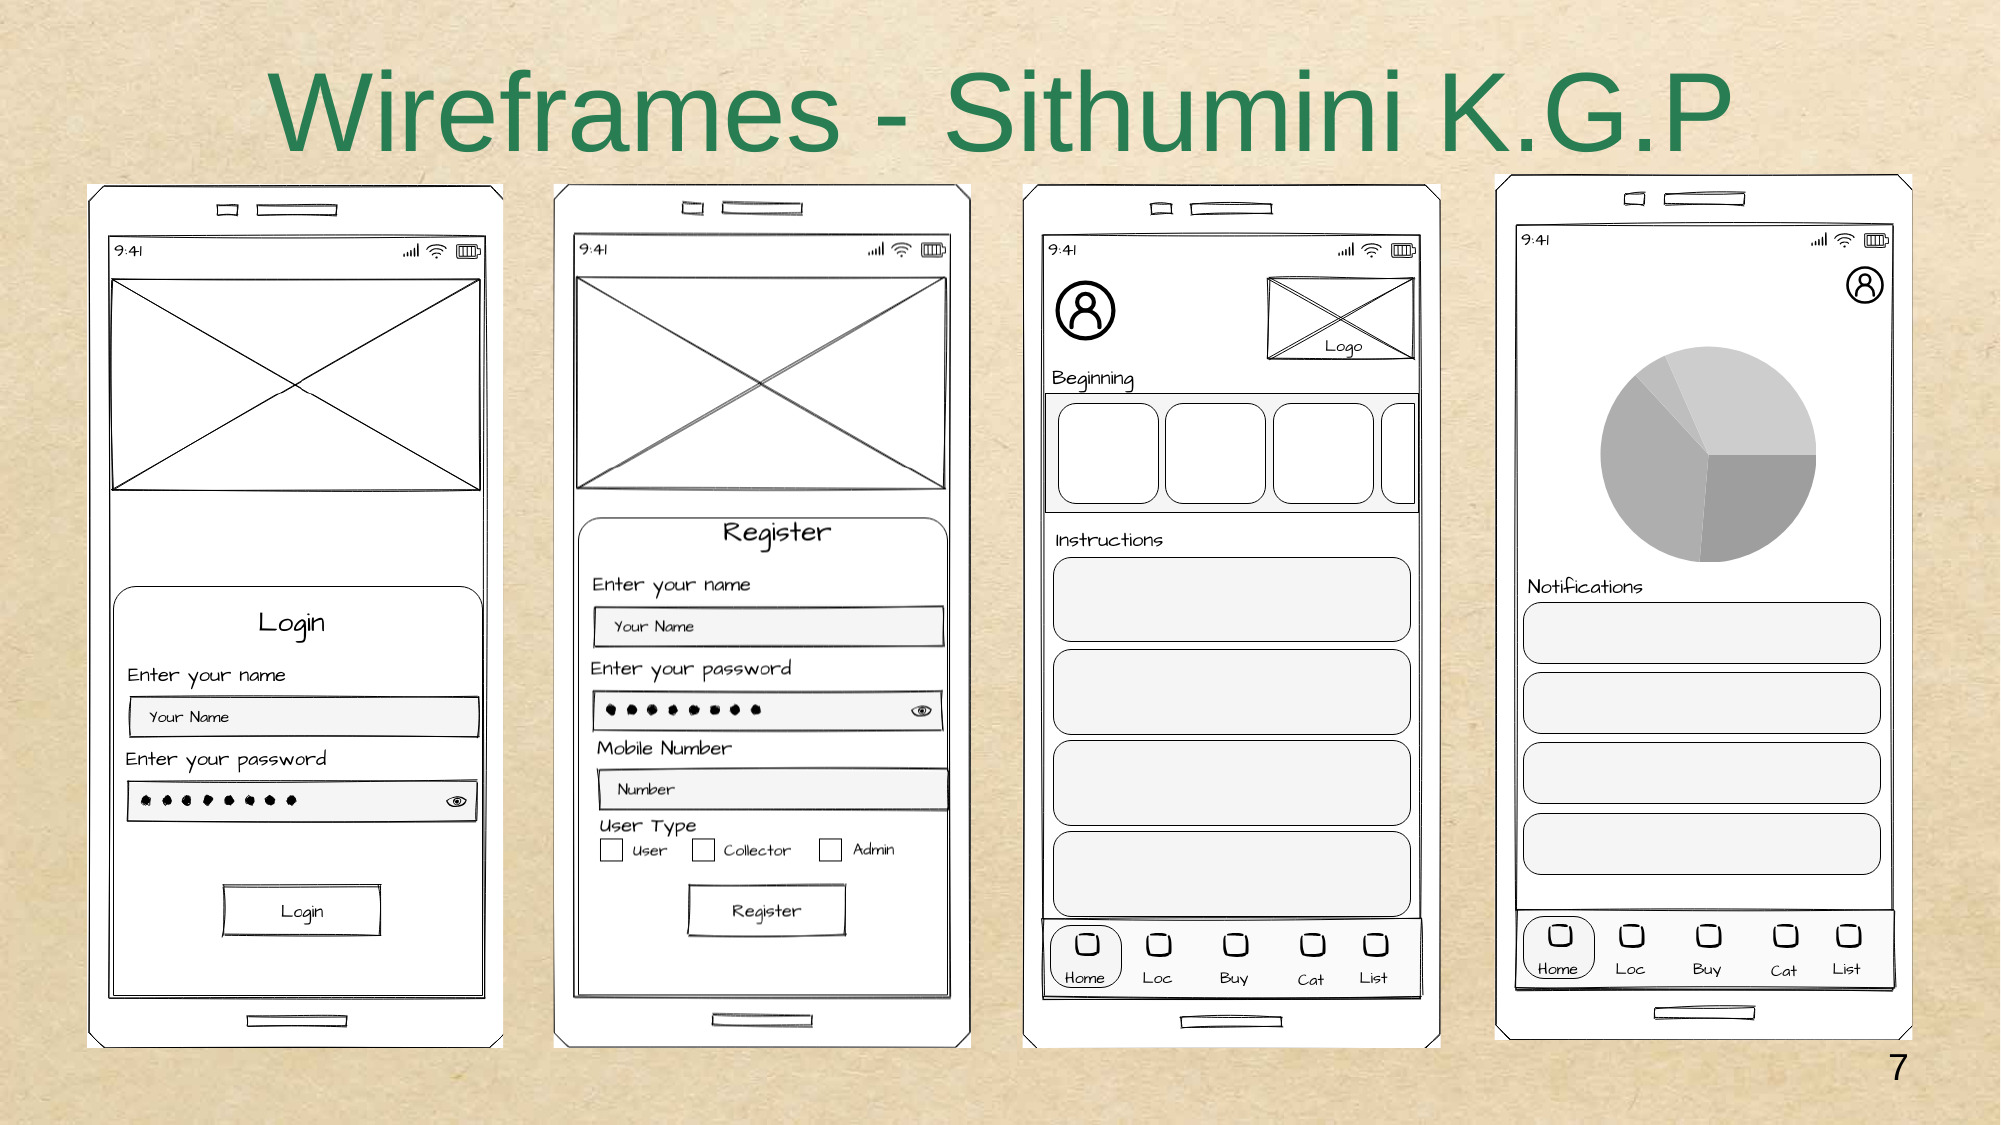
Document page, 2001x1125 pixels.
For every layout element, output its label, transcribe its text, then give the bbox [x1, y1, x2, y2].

picture [0, 0, 2001, 1125]
text_box 7 [1873, 1035, 1952, 1096]
list Wireframes - Sithumini K.G.P [53, 55, 1952, 175]
